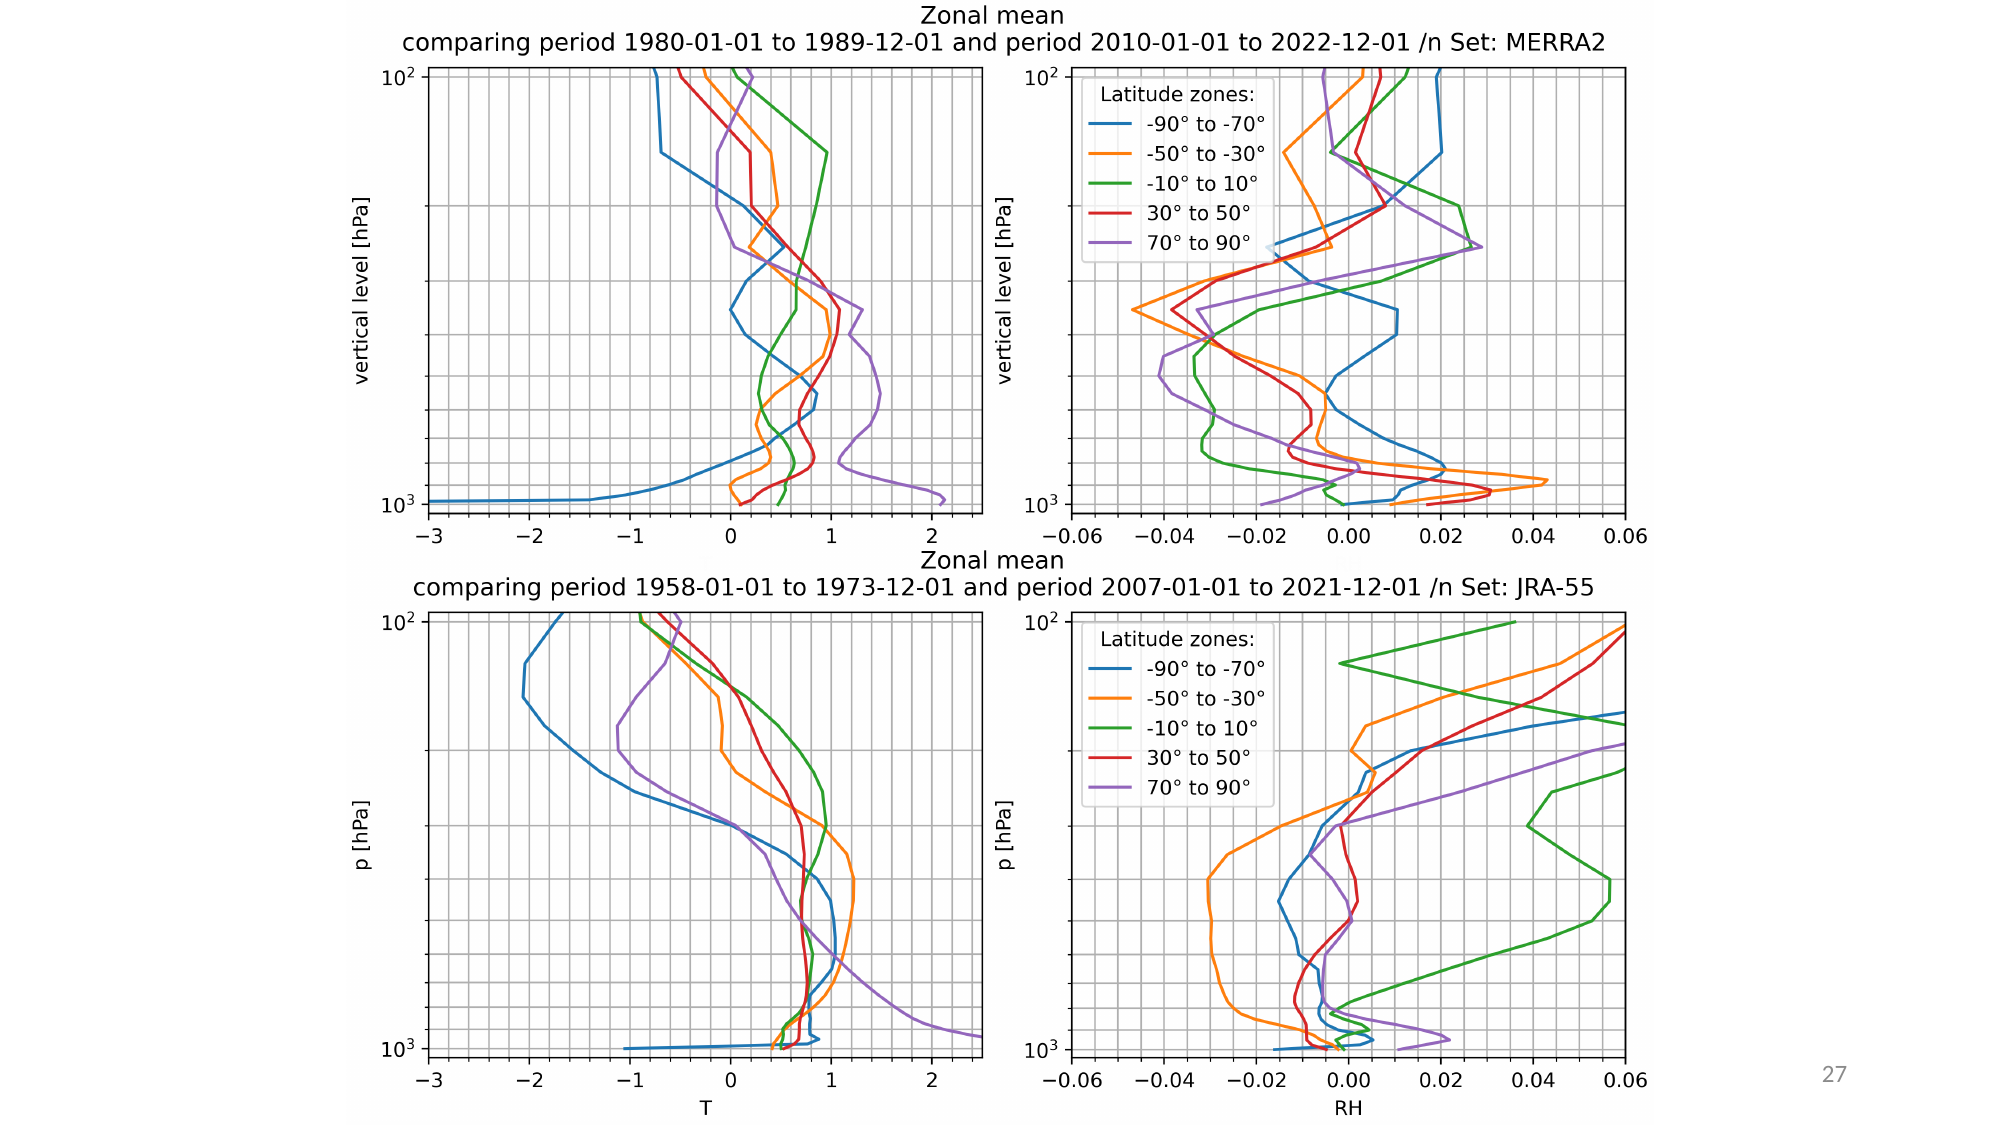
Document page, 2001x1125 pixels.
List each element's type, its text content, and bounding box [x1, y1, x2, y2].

slide_number 27 [1656, 1042, 1863, 1103]
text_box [346, 0, 1654, 1125]
